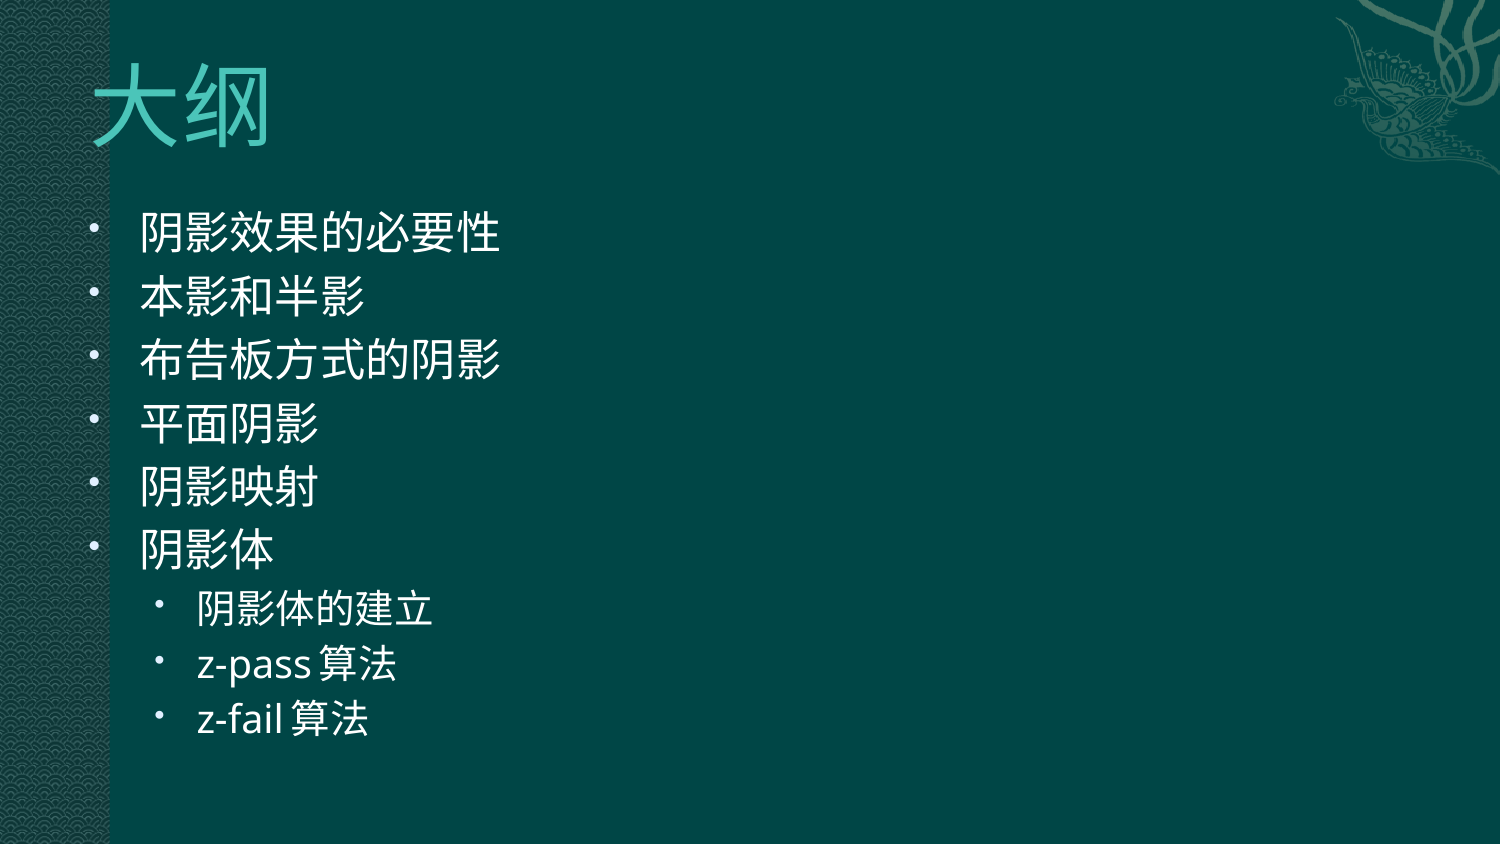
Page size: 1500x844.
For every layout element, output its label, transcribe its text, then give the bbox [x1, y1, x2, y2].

picture [0, 0, 110, 844]
title 大纲 [75, 33, 1351, 175]
list 阴影效果的必要性 本影和半影 布告板方式的阴影 平面阴影 阴影映射 阴影体 阴影体的建立 z-pass算法 z-fail算法 [75, 196, 1425, 754]
